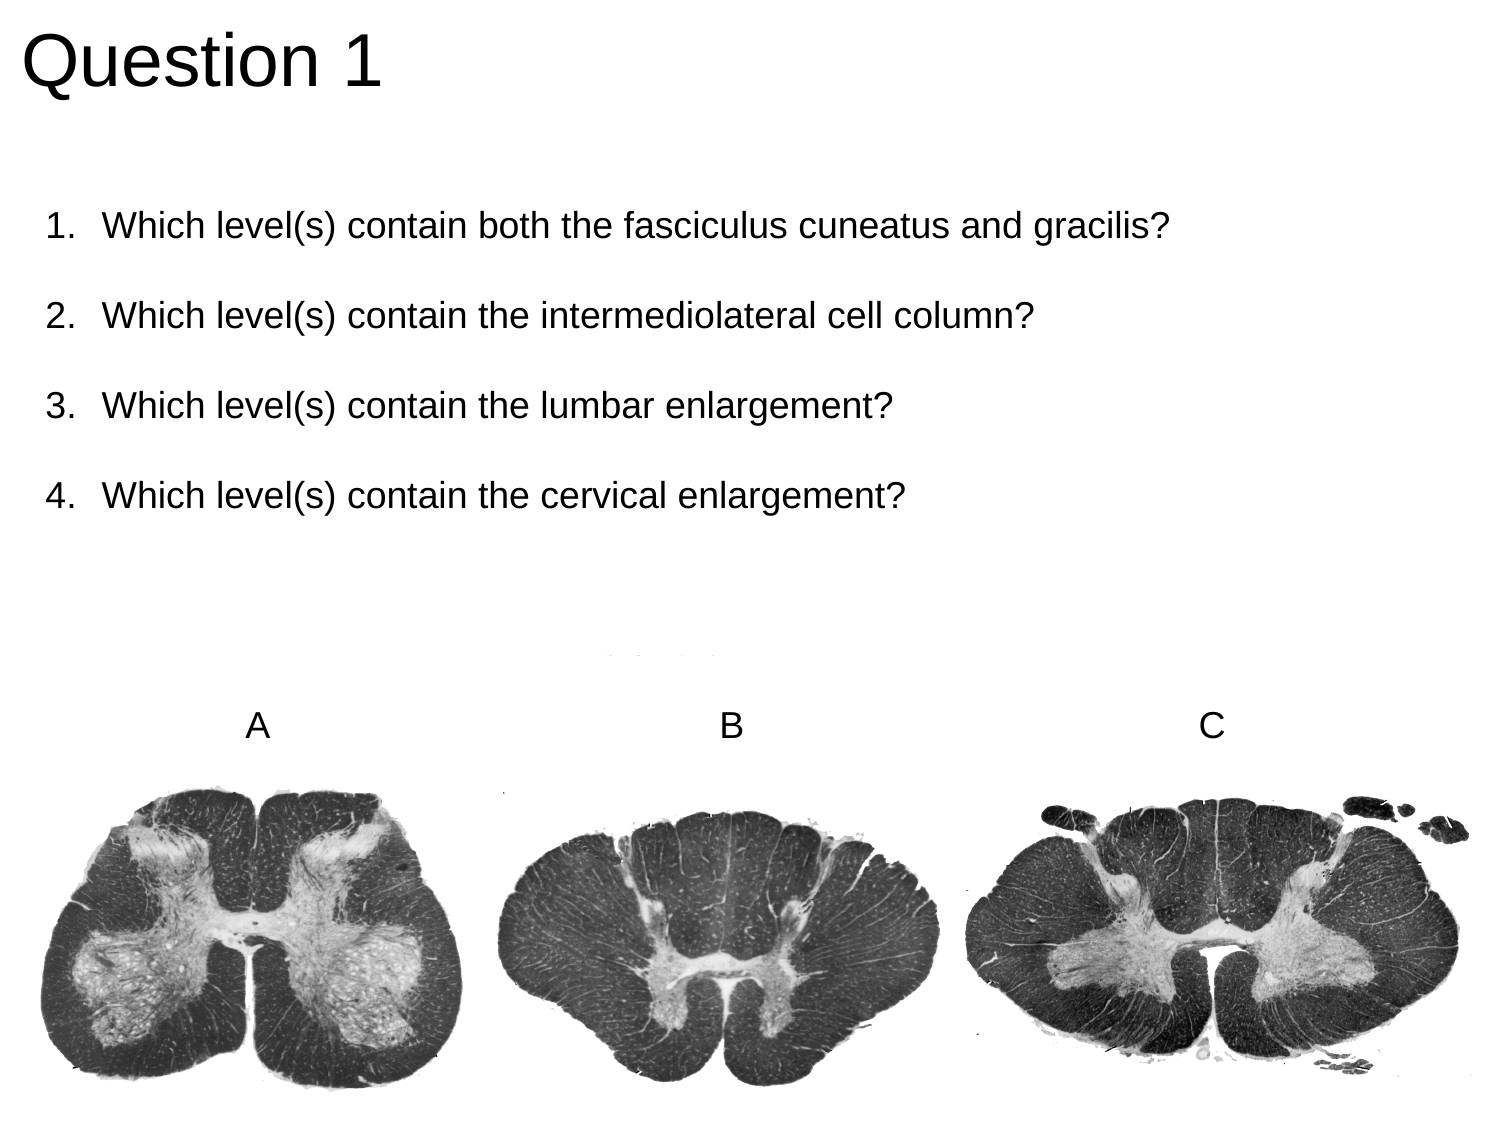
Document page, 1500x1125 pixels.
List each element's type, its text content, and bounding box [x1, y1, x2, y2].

text_box Question 1 [6, 4, 400, 109]
picture [0, 631, 1500, 1125]
text_box Which level(s) contain both the fasciculus cuneatus and gracilis? Which level(s) contain the intermediolateral cell column? Which level(s) contain the lumbar enlargement? Which level(s) contain the cervical enlargement? [30, 193, 1186, 569]
